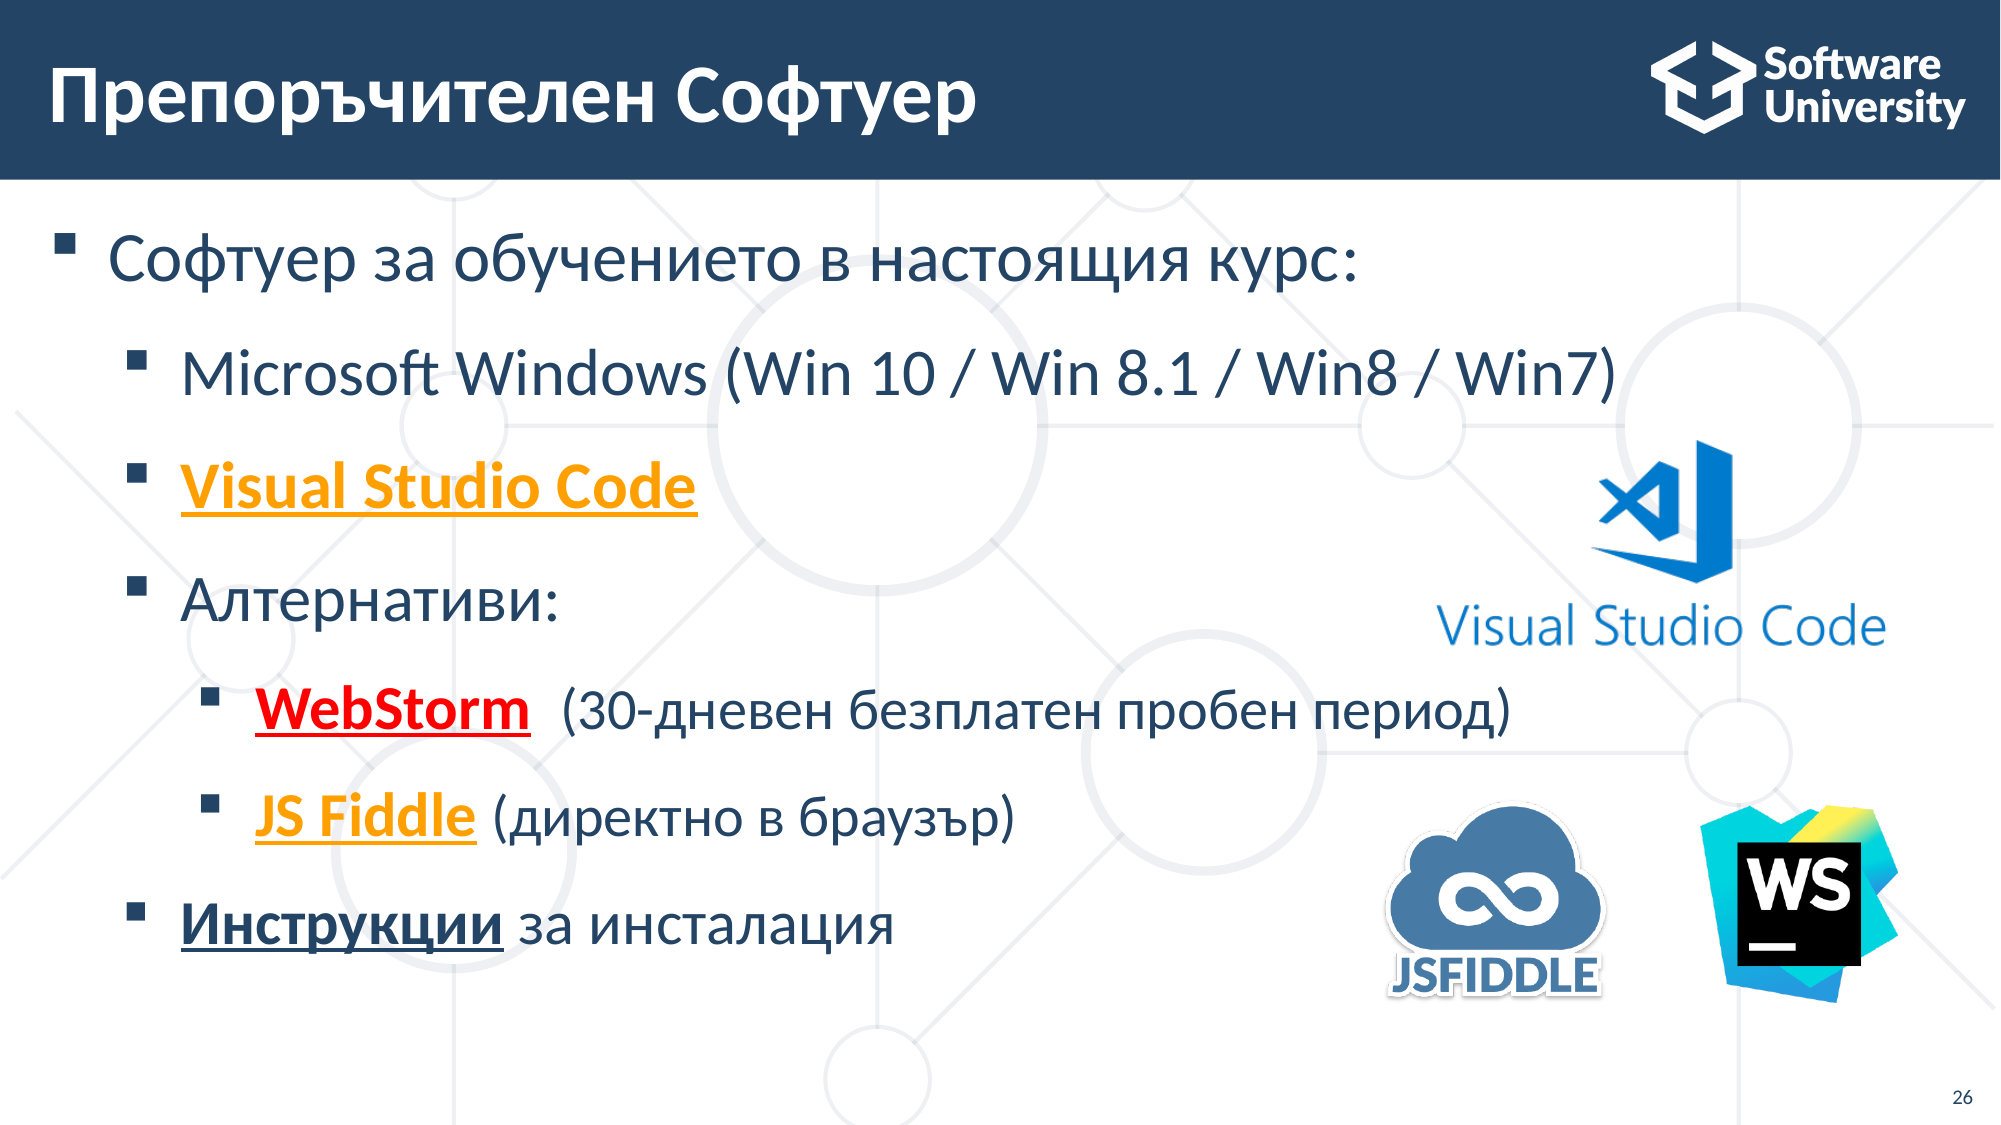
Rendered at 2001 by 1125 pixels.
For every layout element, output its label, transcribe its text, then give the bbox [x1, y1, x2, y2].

picture [1362, 770, 1630, 1038]
title Препоръчителен Софтуер [31, 16, 1625, 162]
picture [1700, 805, 1898, 1003]
list Софтуер за обучението в настоящия курс: Microsoft Windows (Win 10 / Win 8.1 / Win8 / Win7) Visual Studio Code Алтернативи: WebStorm (30-дневен безплатен пробен период) JS Fiddle (директно в браузър) Инструкции за инсталация [31, 196, 1970, 1104]
picture [1399, 412, 1922, 674]
picture [1651, 41, 1966, 134]
slide_number 26 [1927, 1067, 1989, 1117]
